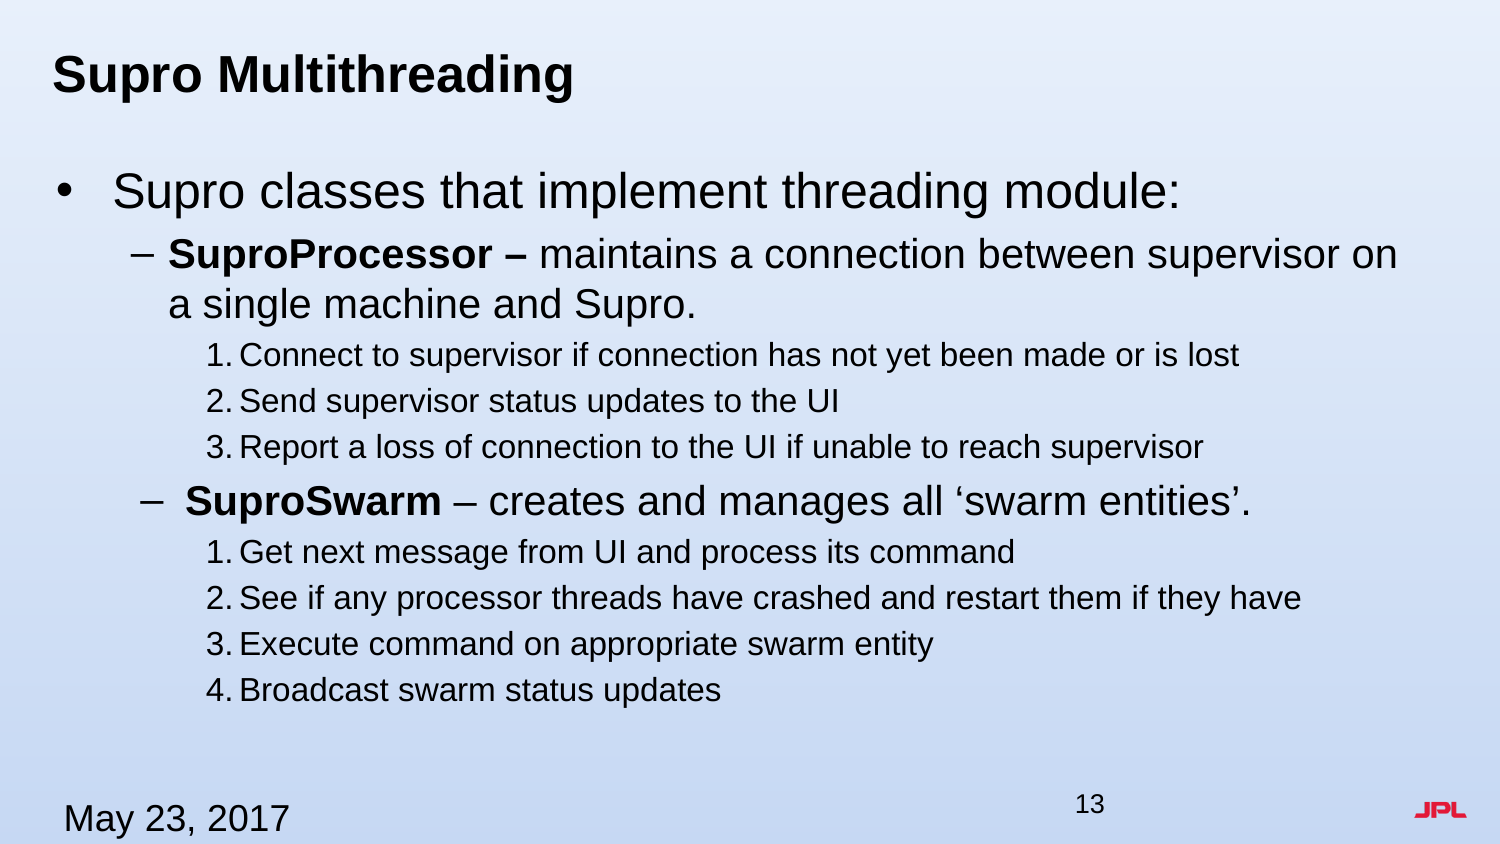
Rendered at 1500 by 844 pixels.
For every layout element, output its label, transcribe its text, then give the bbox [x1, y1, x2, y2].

slide_number 13 [1074, 786, 1413, 833]
picture [1413, 798, 1469, 819]
text_box May 23, 2017 [55, 786, 406, 844]
list Supro classes that implement threading module: SuproProcessor – maintains a connection between supervisor on a single machine and Supro. Connect to supervisor if connection has not yet been made or is lost Send supervisor status updates to the UI Report a loss of connection to the UI if unable to reach supervisor SuproSwarm – creates and manages all ‘swarm entities’. Get next message from UI and process its command See if any processor threads have crashed and restart them if they have Execute command on appropriate swarm entity Broadcast swarm status updates [55, 158, 1429, 775]
title Supro Multithreading [52, 39, 1463, 118]
